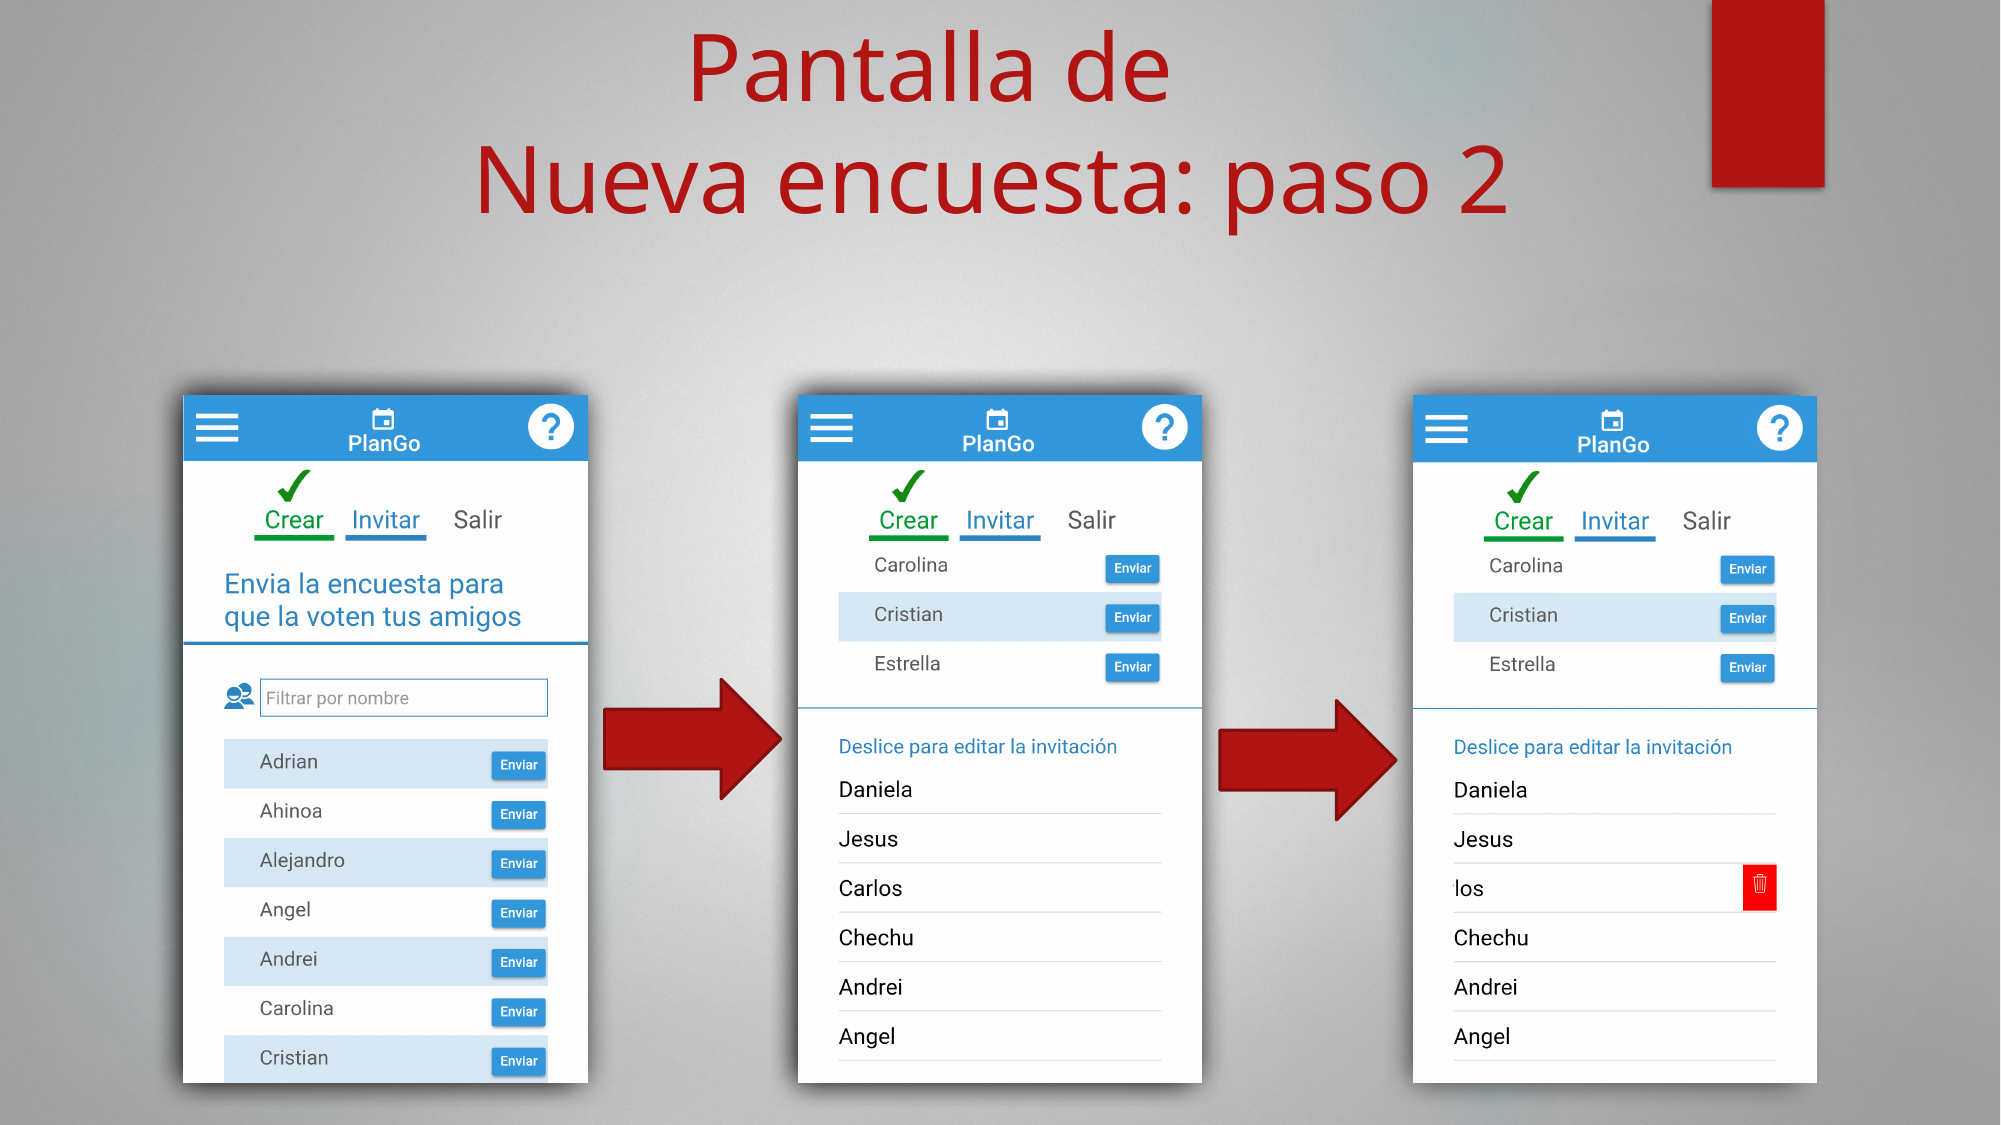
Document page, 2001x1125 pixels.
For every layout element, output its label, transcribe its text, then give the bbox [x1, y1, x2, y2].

picture [1411, 395, 1817, 1125]
text_box [603, 677, 782, 801]
text_box [1224, 699, 1398, 822]
title Pantalla de Nueva encuesta: paso 2 [66, 0, 1917, 243]
picture [798, 395, 1203, 1083]
picture [0, 395, 663, 1125]
